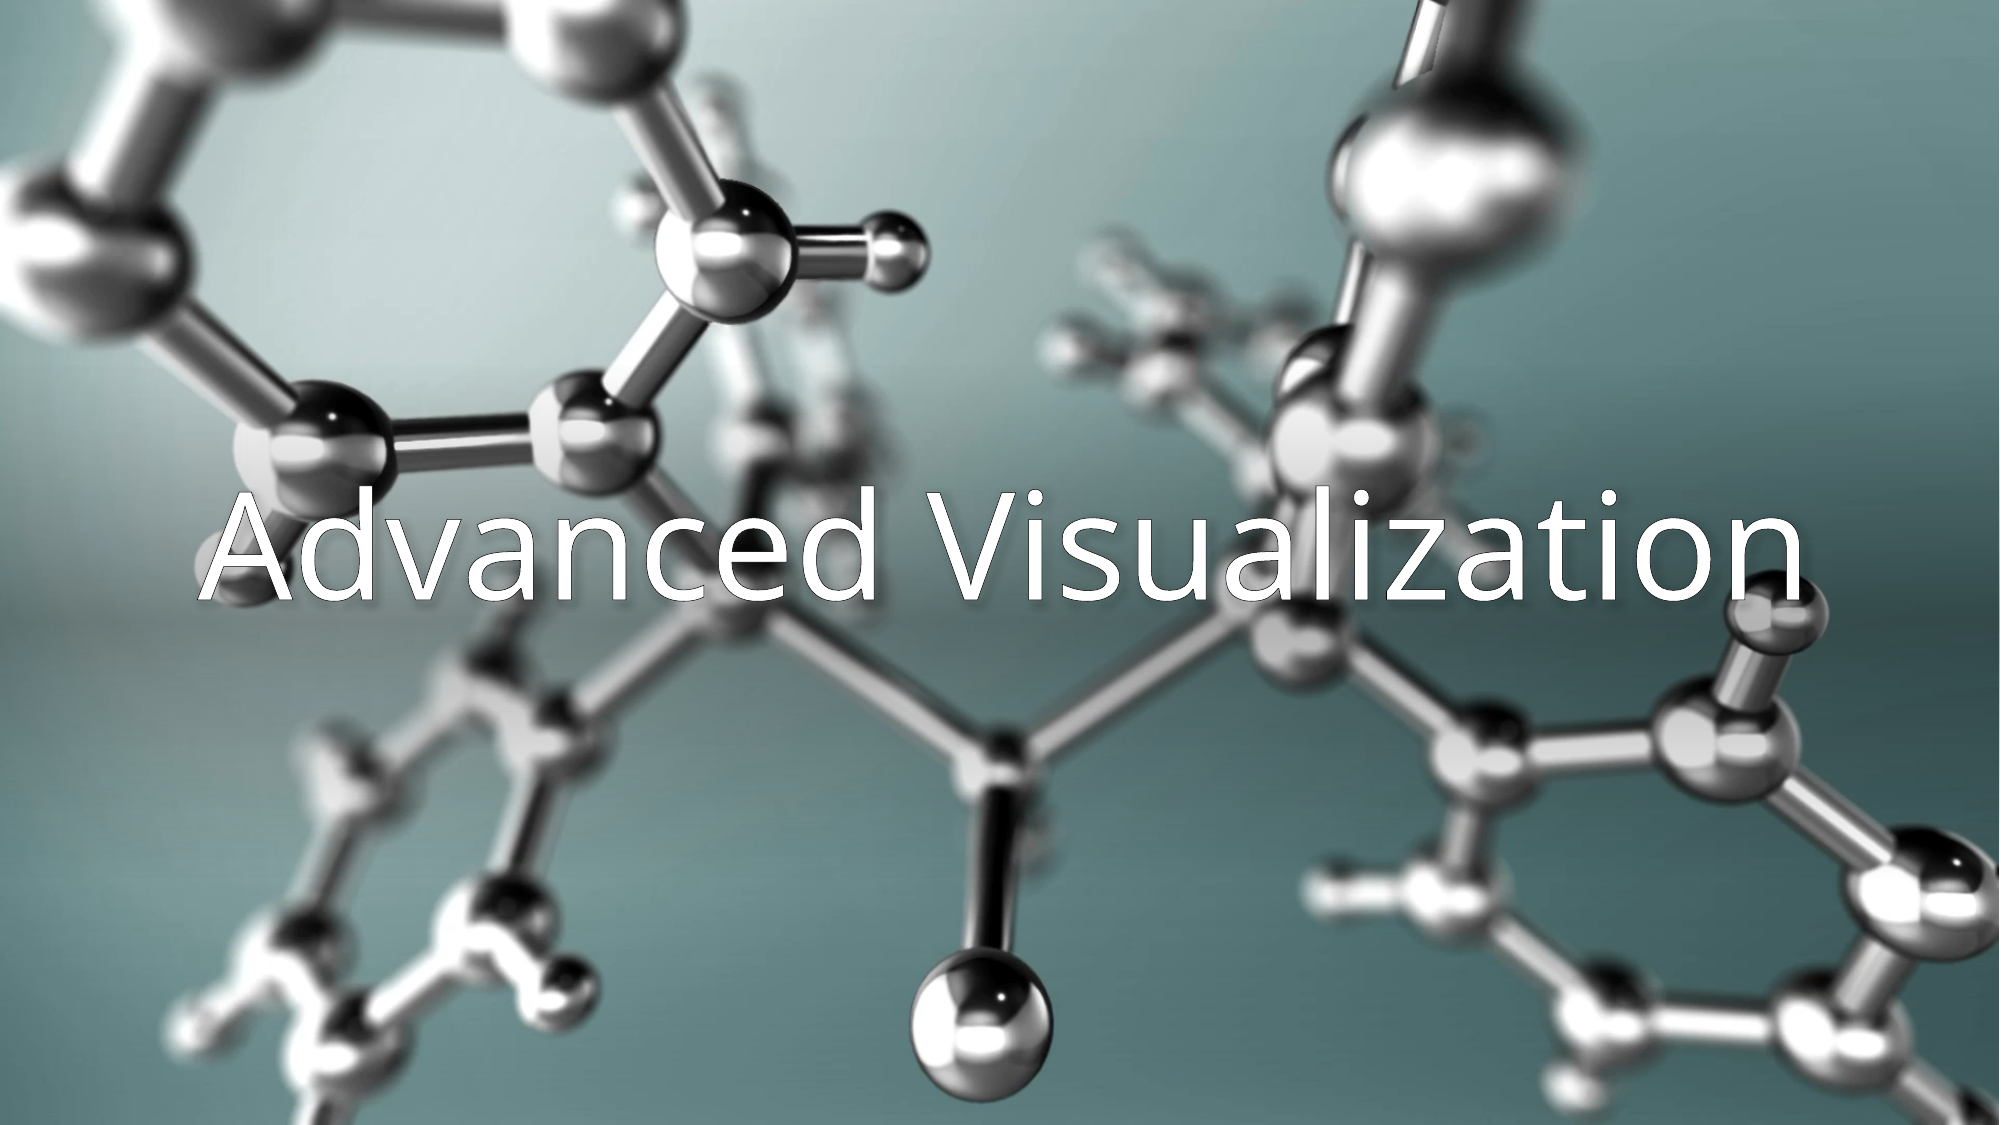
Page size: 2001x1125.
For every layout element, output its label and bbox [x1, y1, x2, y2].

text_box [0, 0, 2000, 1125]
